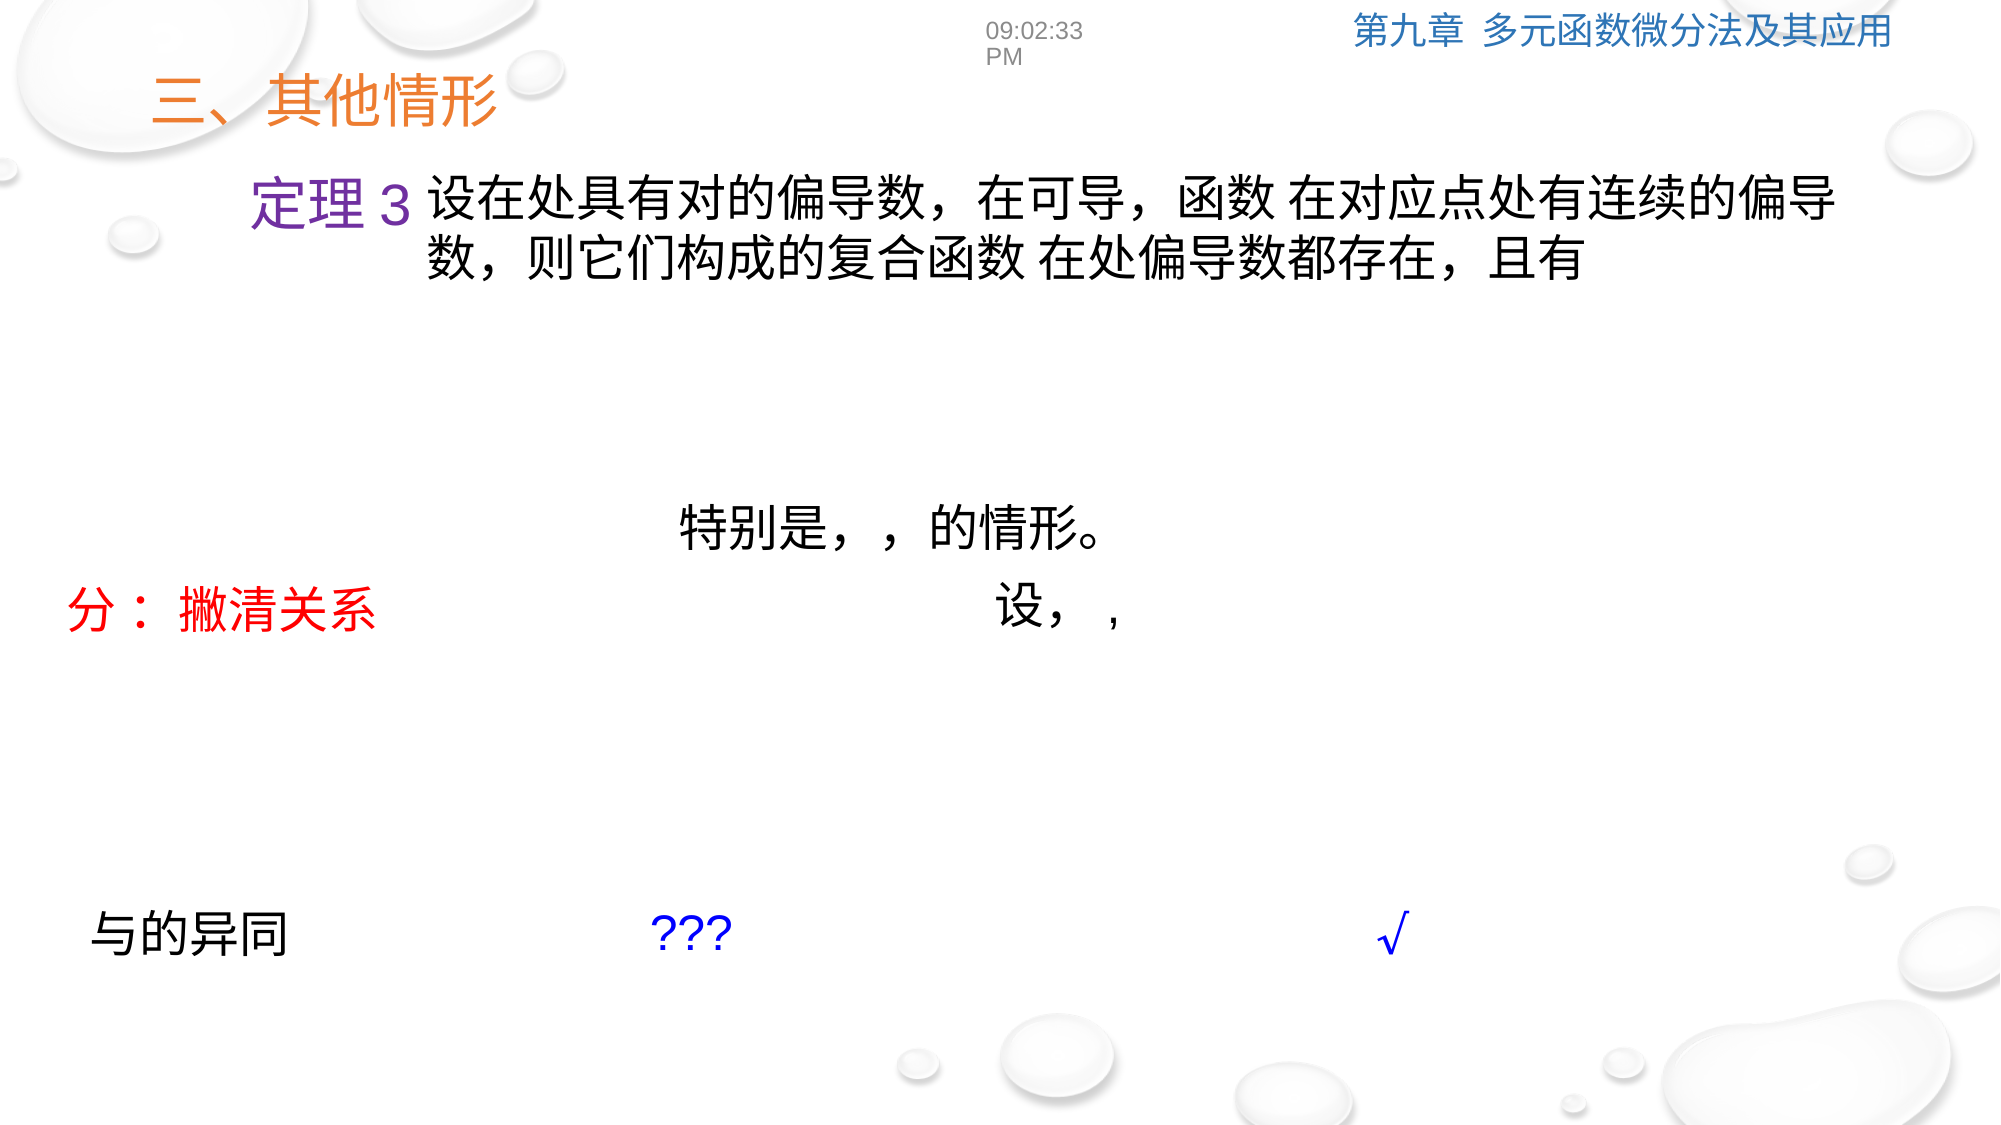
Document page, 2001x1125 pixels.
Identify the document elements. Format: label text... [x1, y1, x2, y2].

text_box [0, 0, 2000, 1125]
text_box 三、其他情形 [149, 63, 1150, 134]
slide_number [970, 0, 1108, 60]
text_box 分 ：撇清关系 [52, 570, 394, 646]
text_box 定理3 [234, 159, 444, 245]
